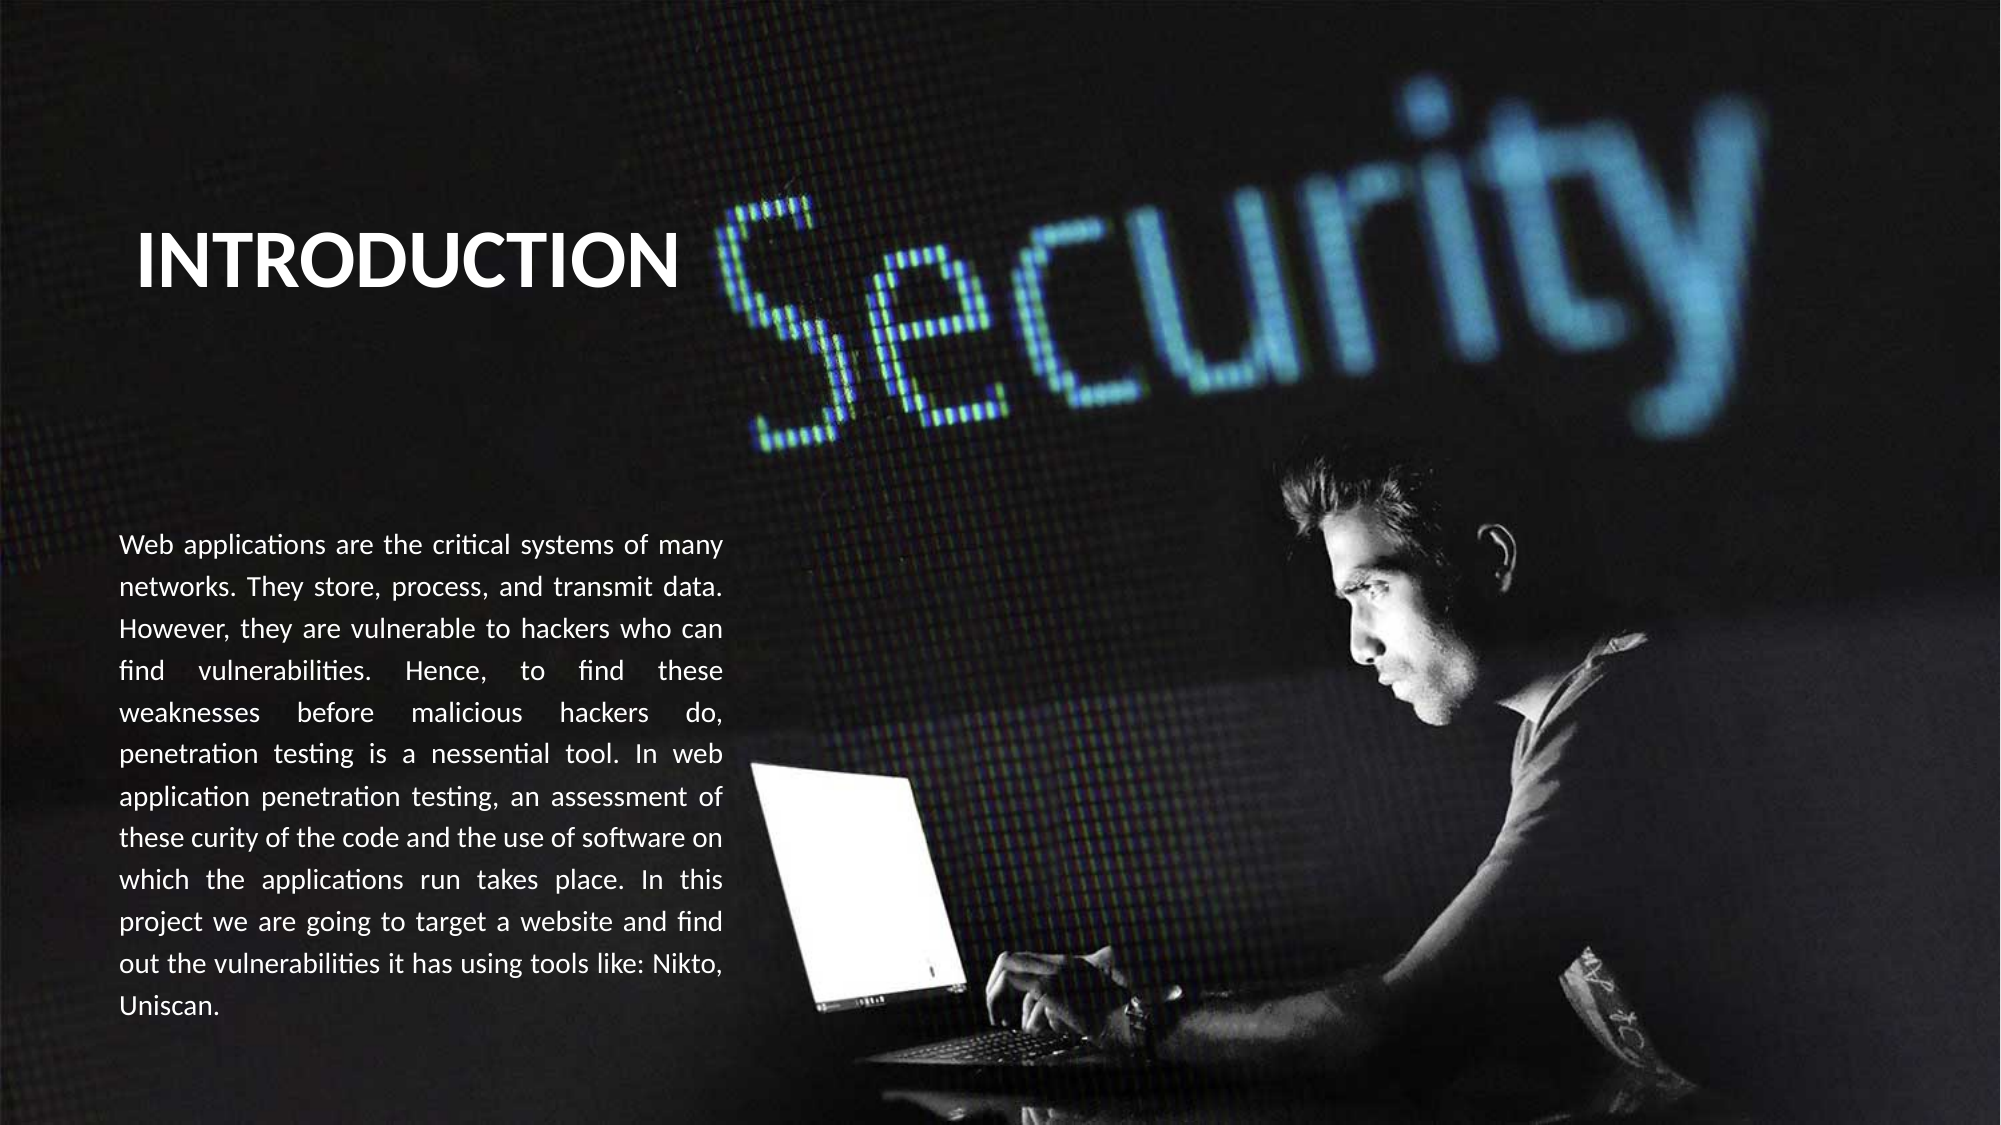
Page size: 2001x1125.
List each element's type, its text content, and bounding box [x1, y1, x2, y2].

text_box INTRODUCTION [104, 196, 713, 312]
picture [0, 0, 2001, 1125]
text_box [104, 453, 739, 1111]
